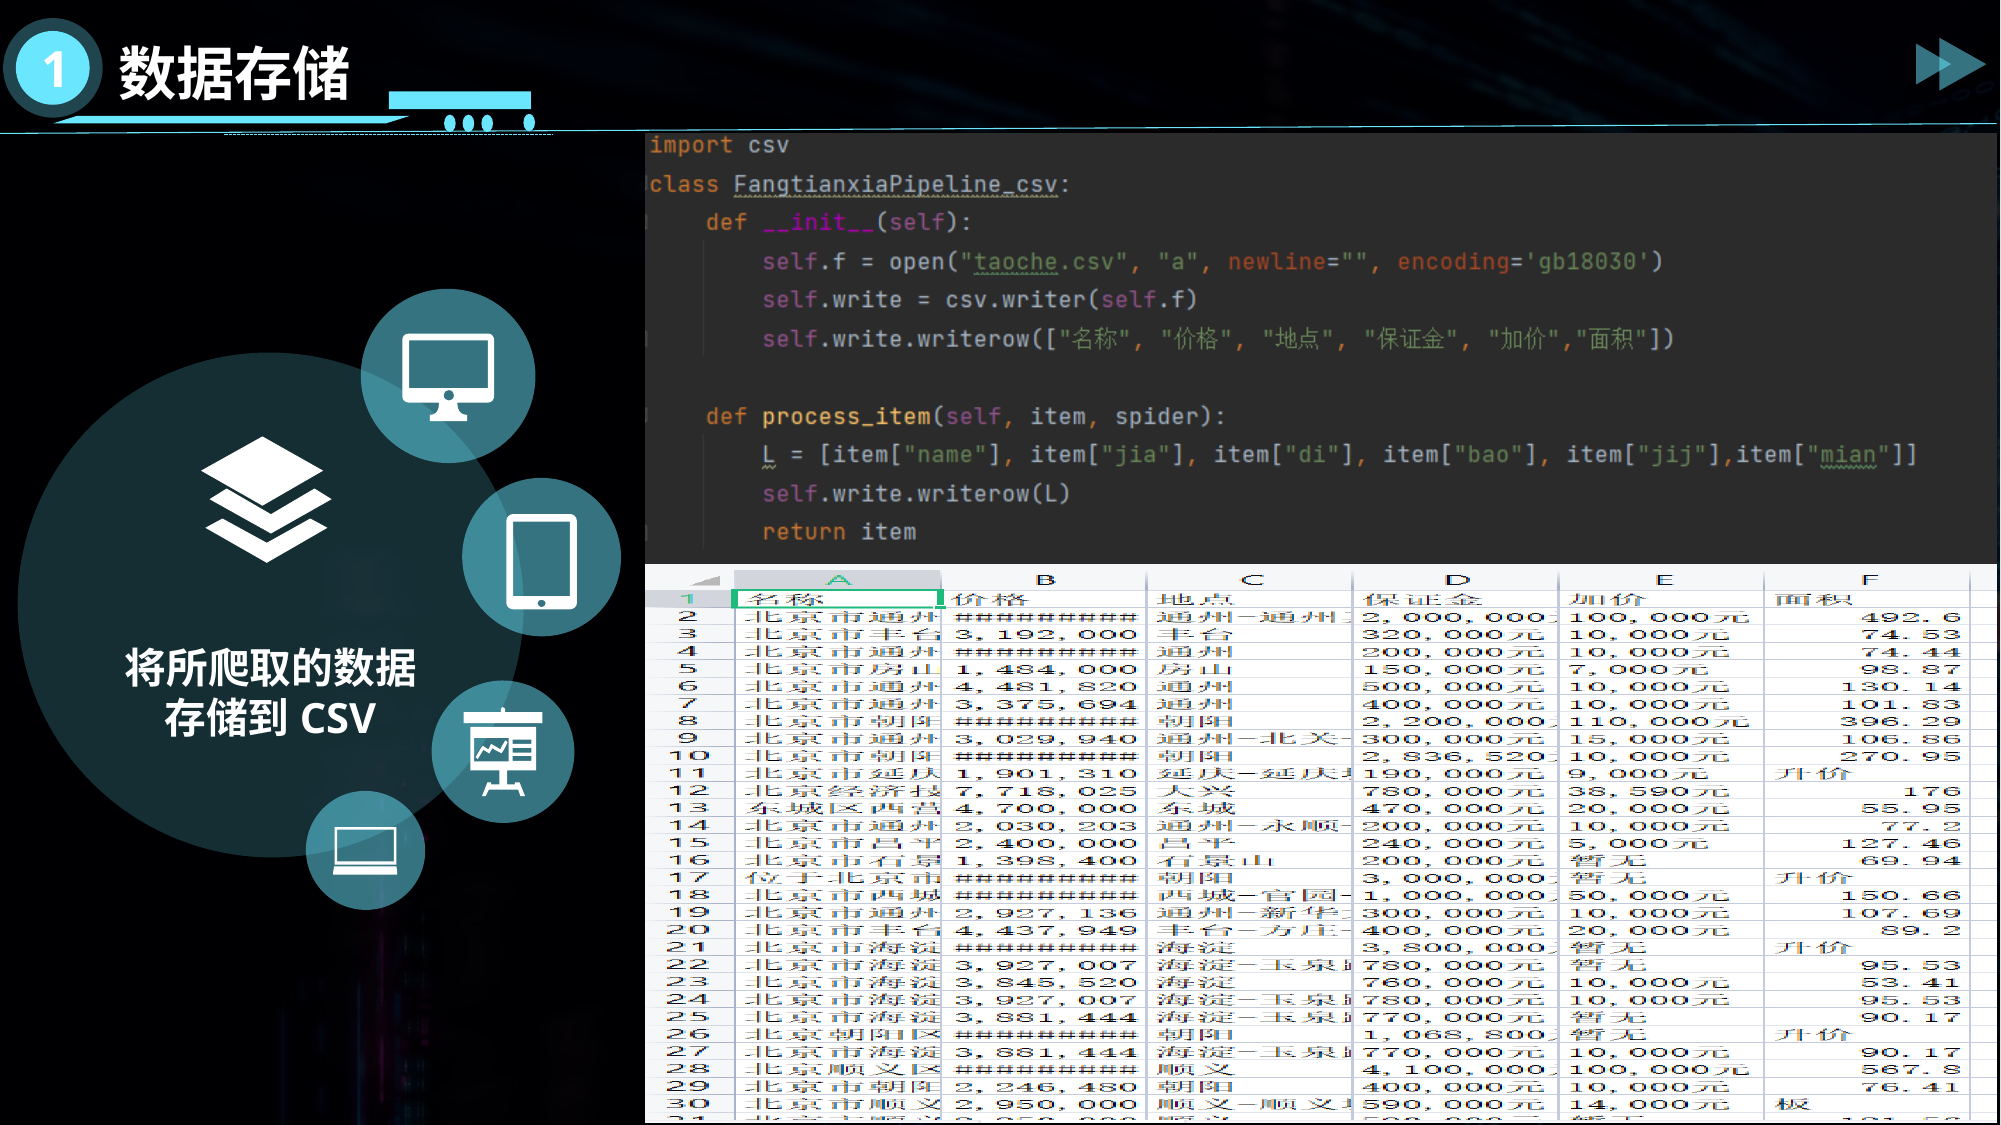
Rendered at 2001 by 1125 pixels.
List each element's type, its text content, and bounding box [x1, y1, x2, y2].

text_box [3, 18, 103, 118]
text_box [52, 91, 553, 123]
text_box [17, 288, 622, 910]
text_box 数据存储 [103, 30, 963, 115]
picture [0, 0, 2001, 1125]
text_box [1916, 37, 1987, 91]
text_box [0, 123, 1997, 134]
